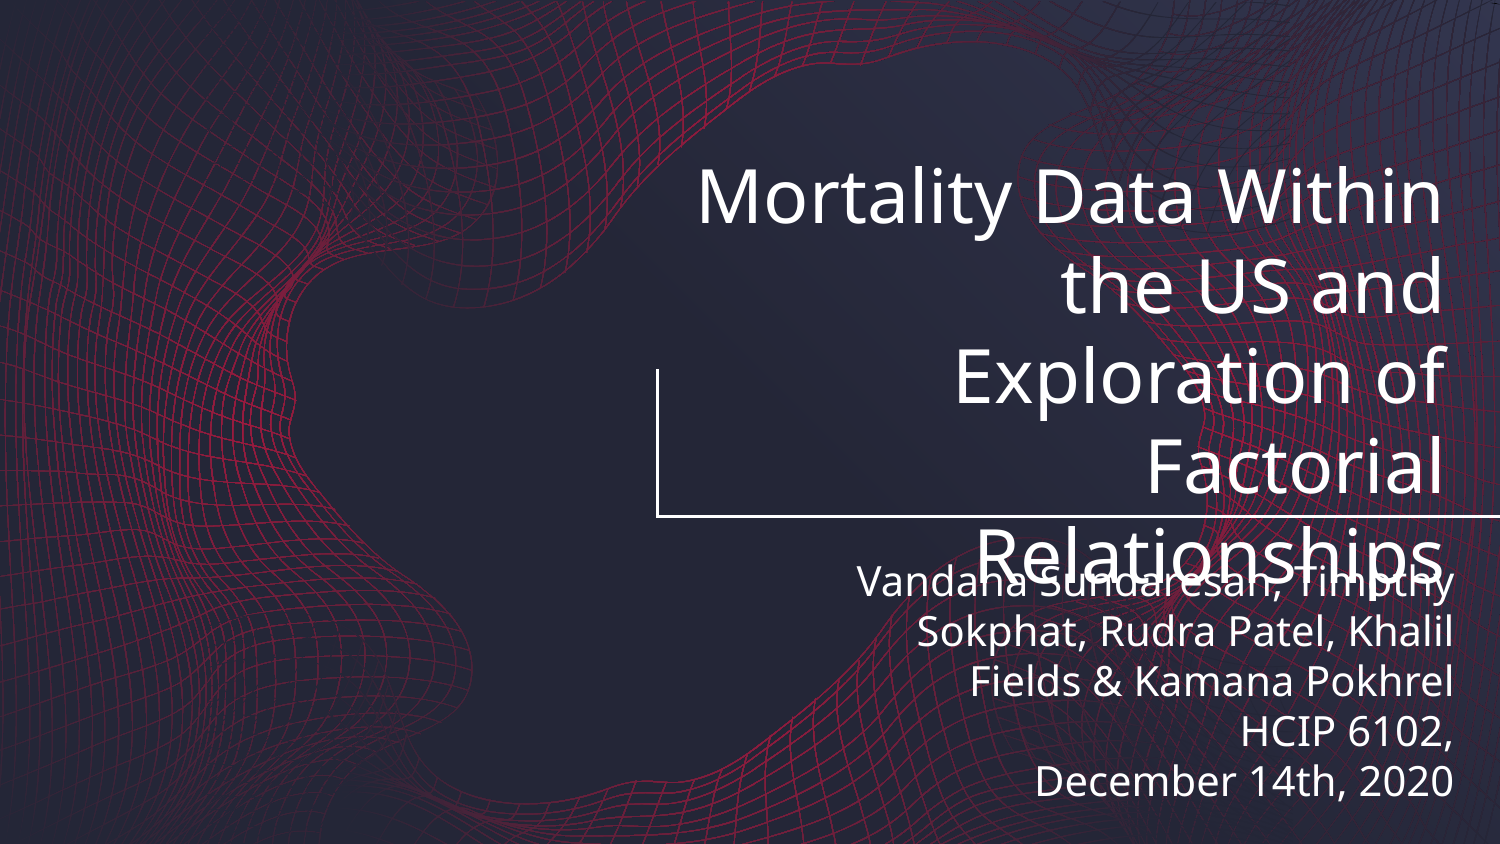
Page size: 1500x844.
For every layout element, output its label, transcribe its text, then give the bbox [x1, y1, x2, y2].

title Vandana Sundaresan, Timothy Sokphat, Rudra Patel, Khalil Fields & Kamana Pokhrel HCIP 6102, December 14th, 2020 [779, 546, 1470, 813]
title Mortality Data Within the US and Exploration of Factorial Relationships [679, 256, 1461, 491]
